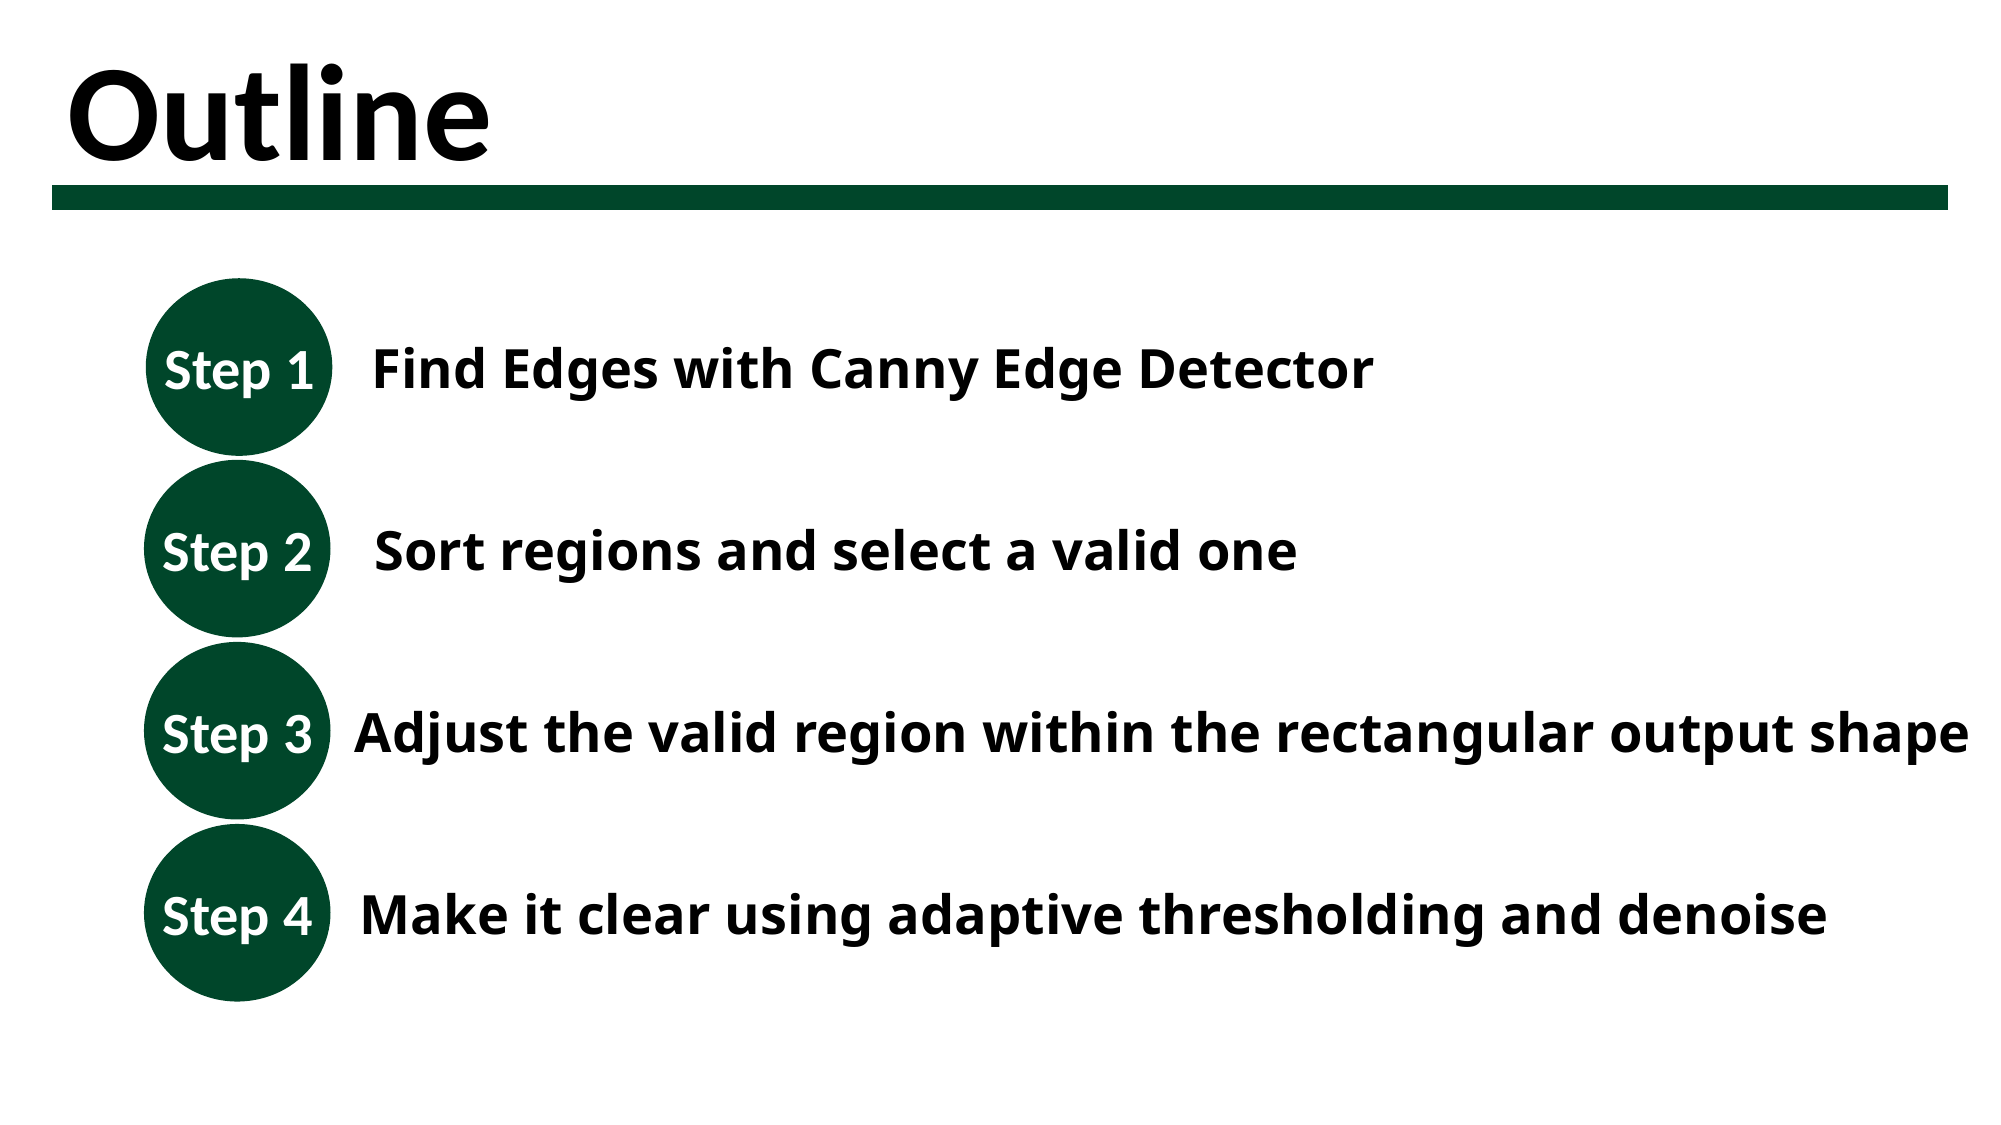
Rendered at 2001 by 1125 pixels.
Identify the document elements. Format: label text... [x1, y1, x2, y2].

text_box Step 3 [148, 687, 329, 773]
text_box Step 4 [148, 869, 329, 955]
text_box [145, 340, 150, 394]
text_box [156, 641, 319, 687]
text_box [155, 459, 319, 505]
text_box [156, 823, 319, 869]
text_box [143, 522, 148, 575]
text_box [157, 278, 321, 324]
text_box Make it clear using adaptive thresholding and denoise [344, 872, 1845, 953]
text_box Outline [53, 15, 1355, 196]
text_box [155, 955, 320, 1002]
text_box [156, 409, 322, 456]
text_box [143, 887, 148, 939]
text_box [155, 591, 320, 638]
text_box Adjust the valid region within the rectangular output shape [340, 690, 1987, 771]
text_box [143, 704, 148, 757]
text_box [52, 185, 1948, 210]
text_box Find Edges with Canny Edge Detector [356, 326, 1391, 407]
text_box Step 1 [150, 324, 330, 409]
text_box Sort regions and select a valid one [359, 508, 1314, 589]
text_box [155, 773, 320, 820]
text_box Step 2 [148, 505, 329, 591]
